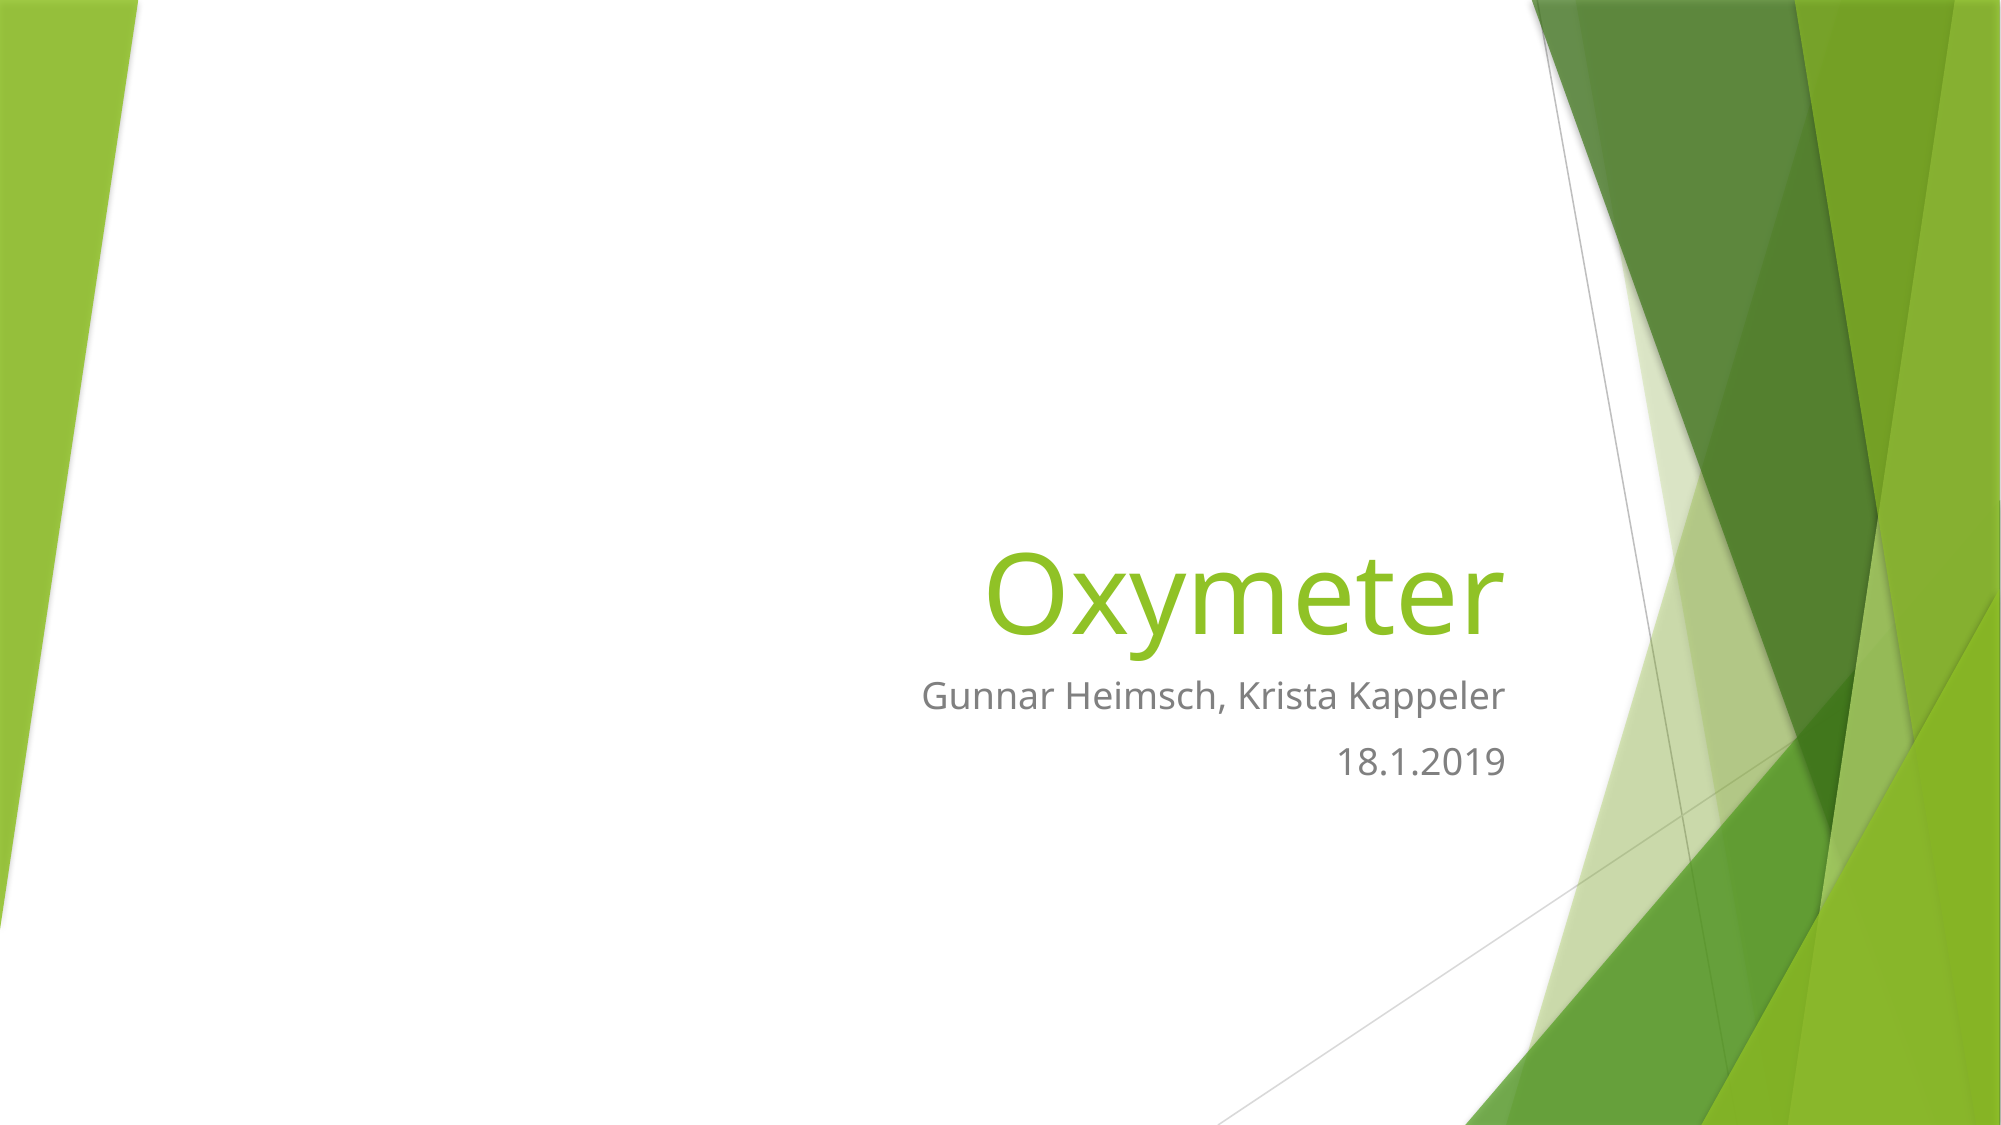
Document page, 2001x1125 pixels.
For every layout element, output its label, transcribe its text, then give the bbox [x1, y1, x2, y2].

subtitle Gunnar Heimsch, Krista Kappeler 18.1.2019 [247, 664, 1522, 845]
title Oxymeter [247, 394, 1522, 664]
